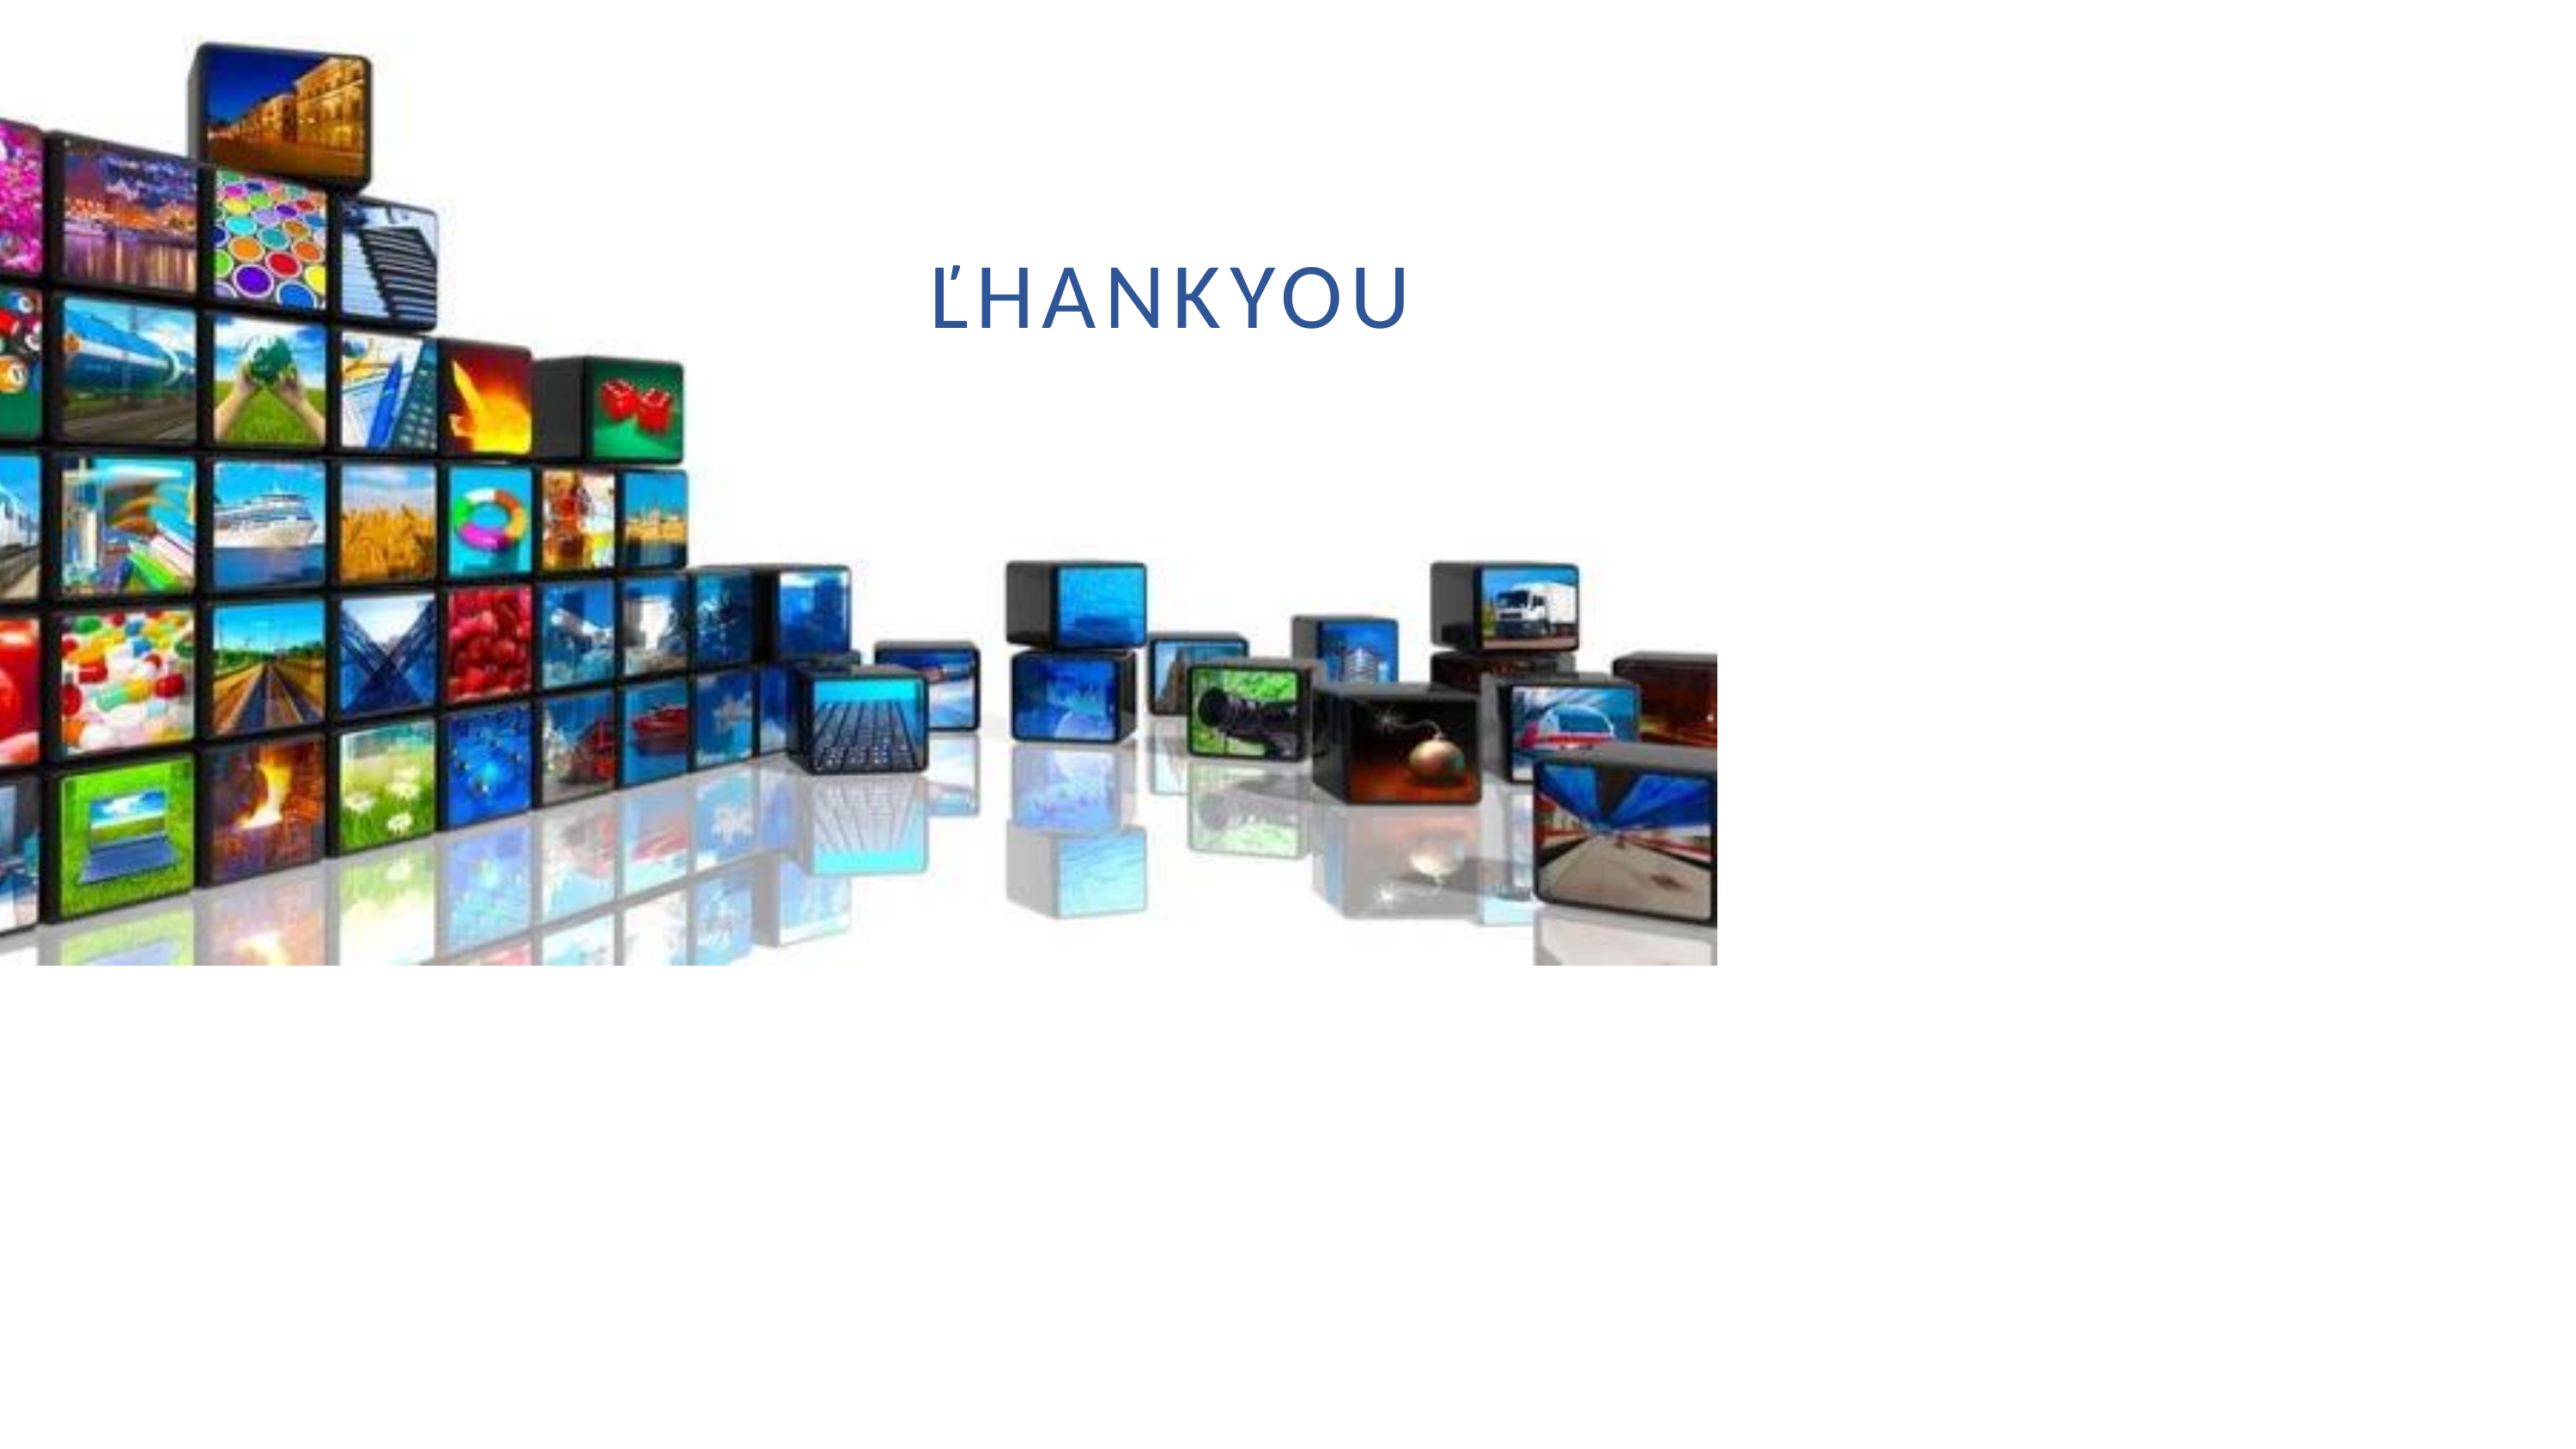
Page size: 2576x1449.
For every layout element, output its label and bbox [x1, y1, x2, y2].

picture [0, 35, 1718, 967]
